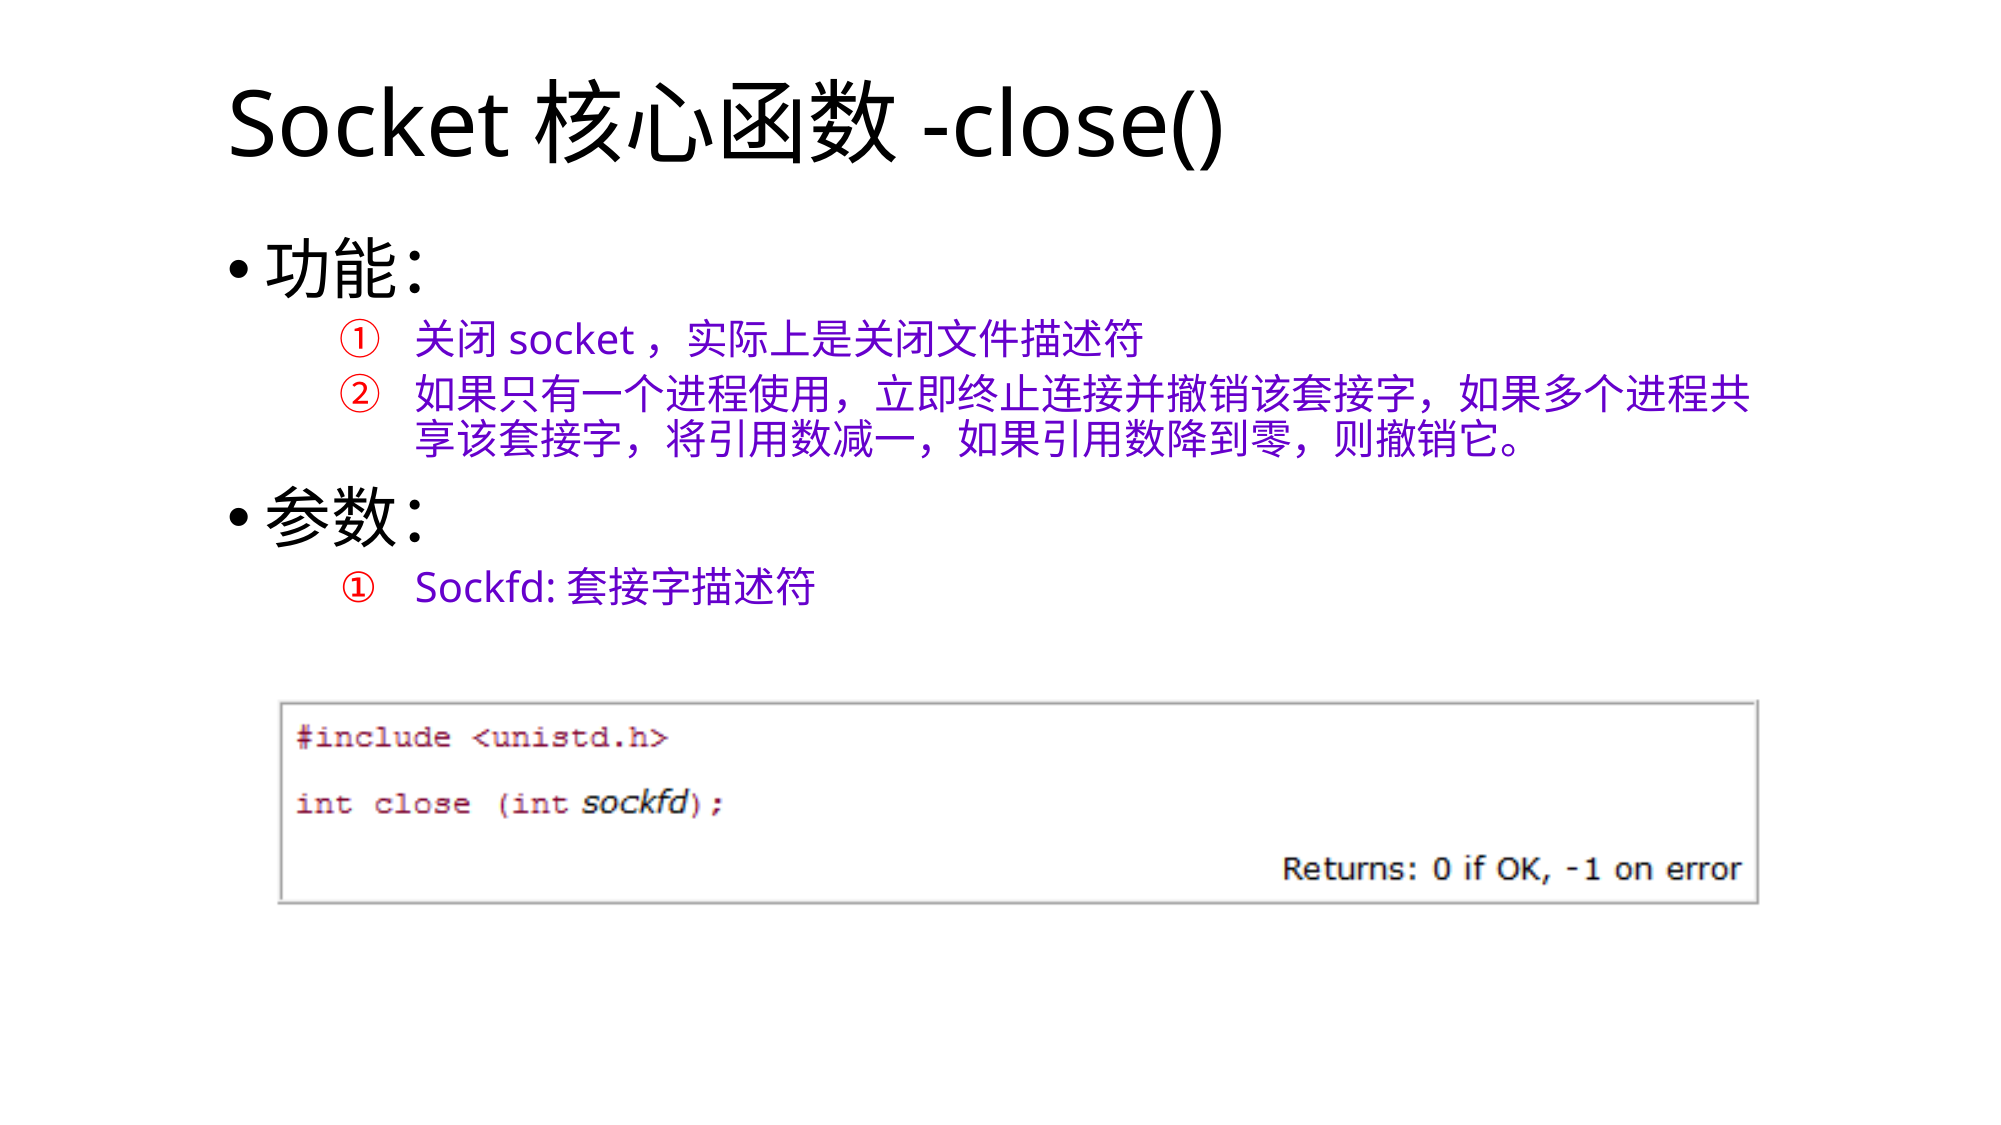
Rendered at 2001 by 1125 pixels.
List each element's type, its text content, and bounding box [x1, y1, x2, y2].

picture [271, 698, 1772, 915]
list 功能： 关闭socket，实际上是关闭文件描述符 如果只有一个进程使用，立即终止连接并撤销该套接字，如果多个进程共享该套接字，将引用数减一，如果引用数降到零，则撤销它。 参数： Sockfd:套接字描述符 [212, 228, 1788, 975]
title Socket核心函数-close() [212, 66, 1788, 188]
